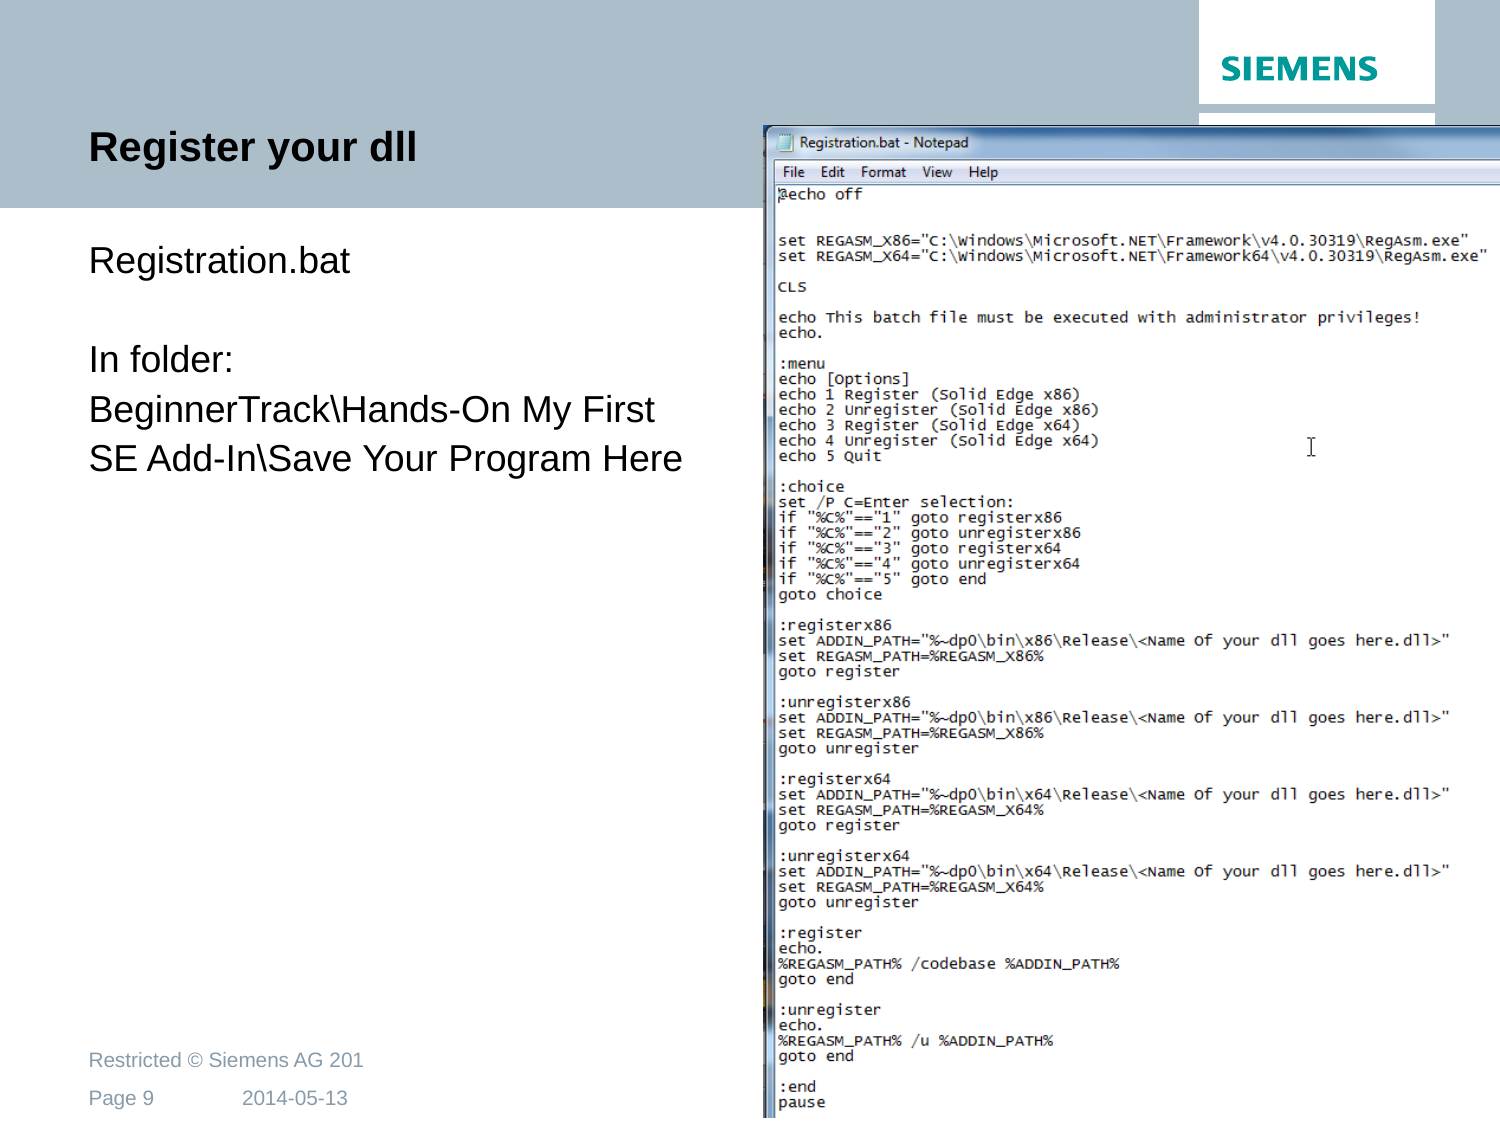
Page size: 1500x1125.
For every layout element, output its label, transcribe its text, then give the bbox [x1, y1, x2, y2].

list Registration.bat In folder: BeginnerTrack\Hands-On My First SE Add-In\Save Your Program Here [88, 231, 757, 1012]
picture [763, 125, 1500, 1118]
title Register your dll [0, 0, 1500, 209]
